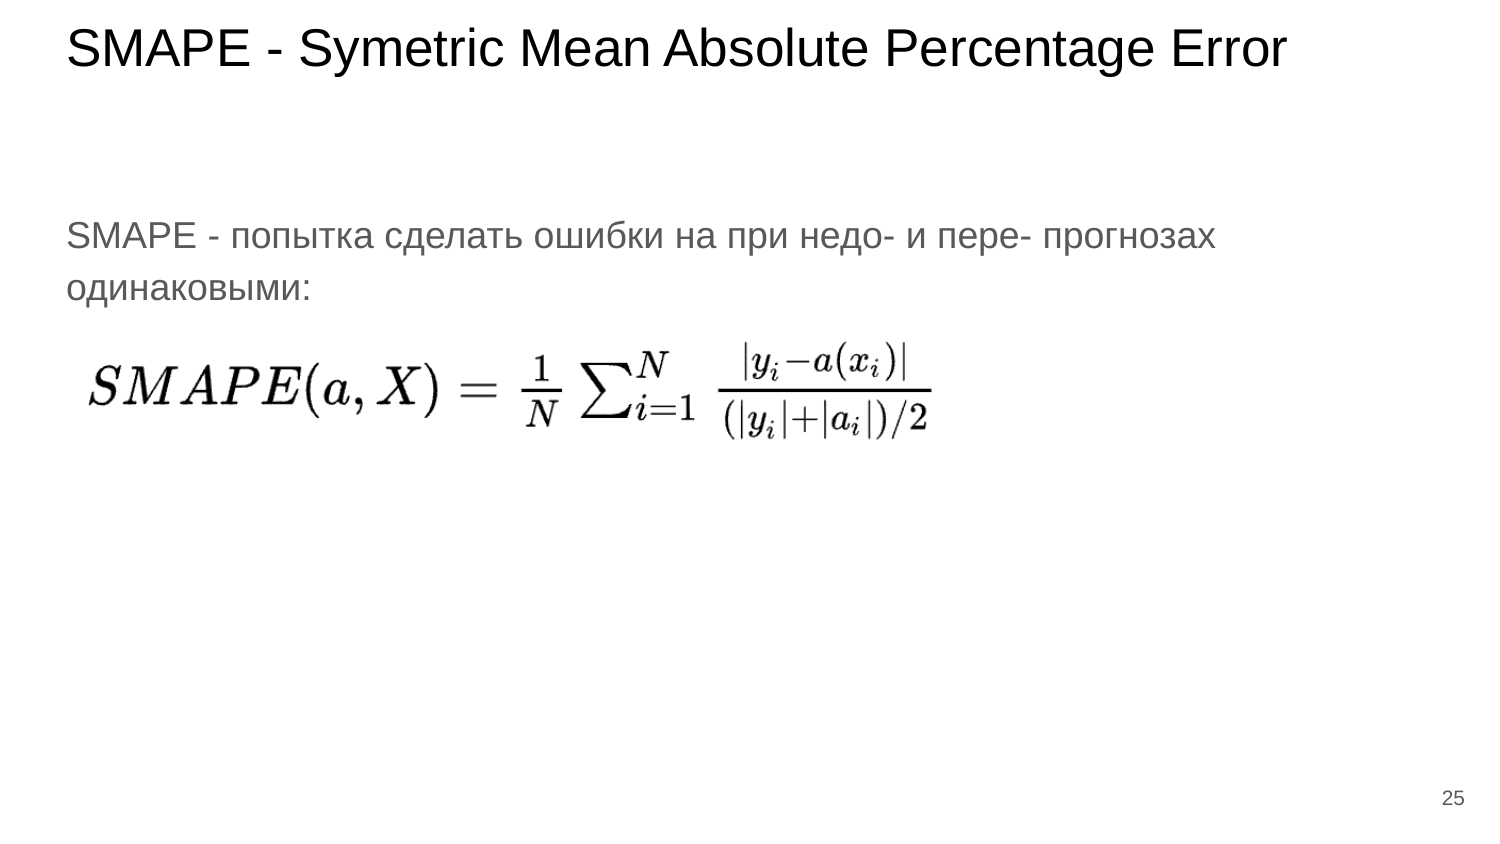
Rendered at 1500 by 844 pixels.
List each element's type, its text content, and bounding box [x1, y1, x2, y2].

title SMAPE - Symetric Mean Absolute Percentage Error [51, 0, 1449, 92]
picture [86, 338, 938, 444]
slide_number ‹#› [1389, 764, 1480, 830]
list SMAPE - попытка сделать ошибки на при недо- и пере- прогнозах одинаковыми: [51, 189, 1449, 750]
